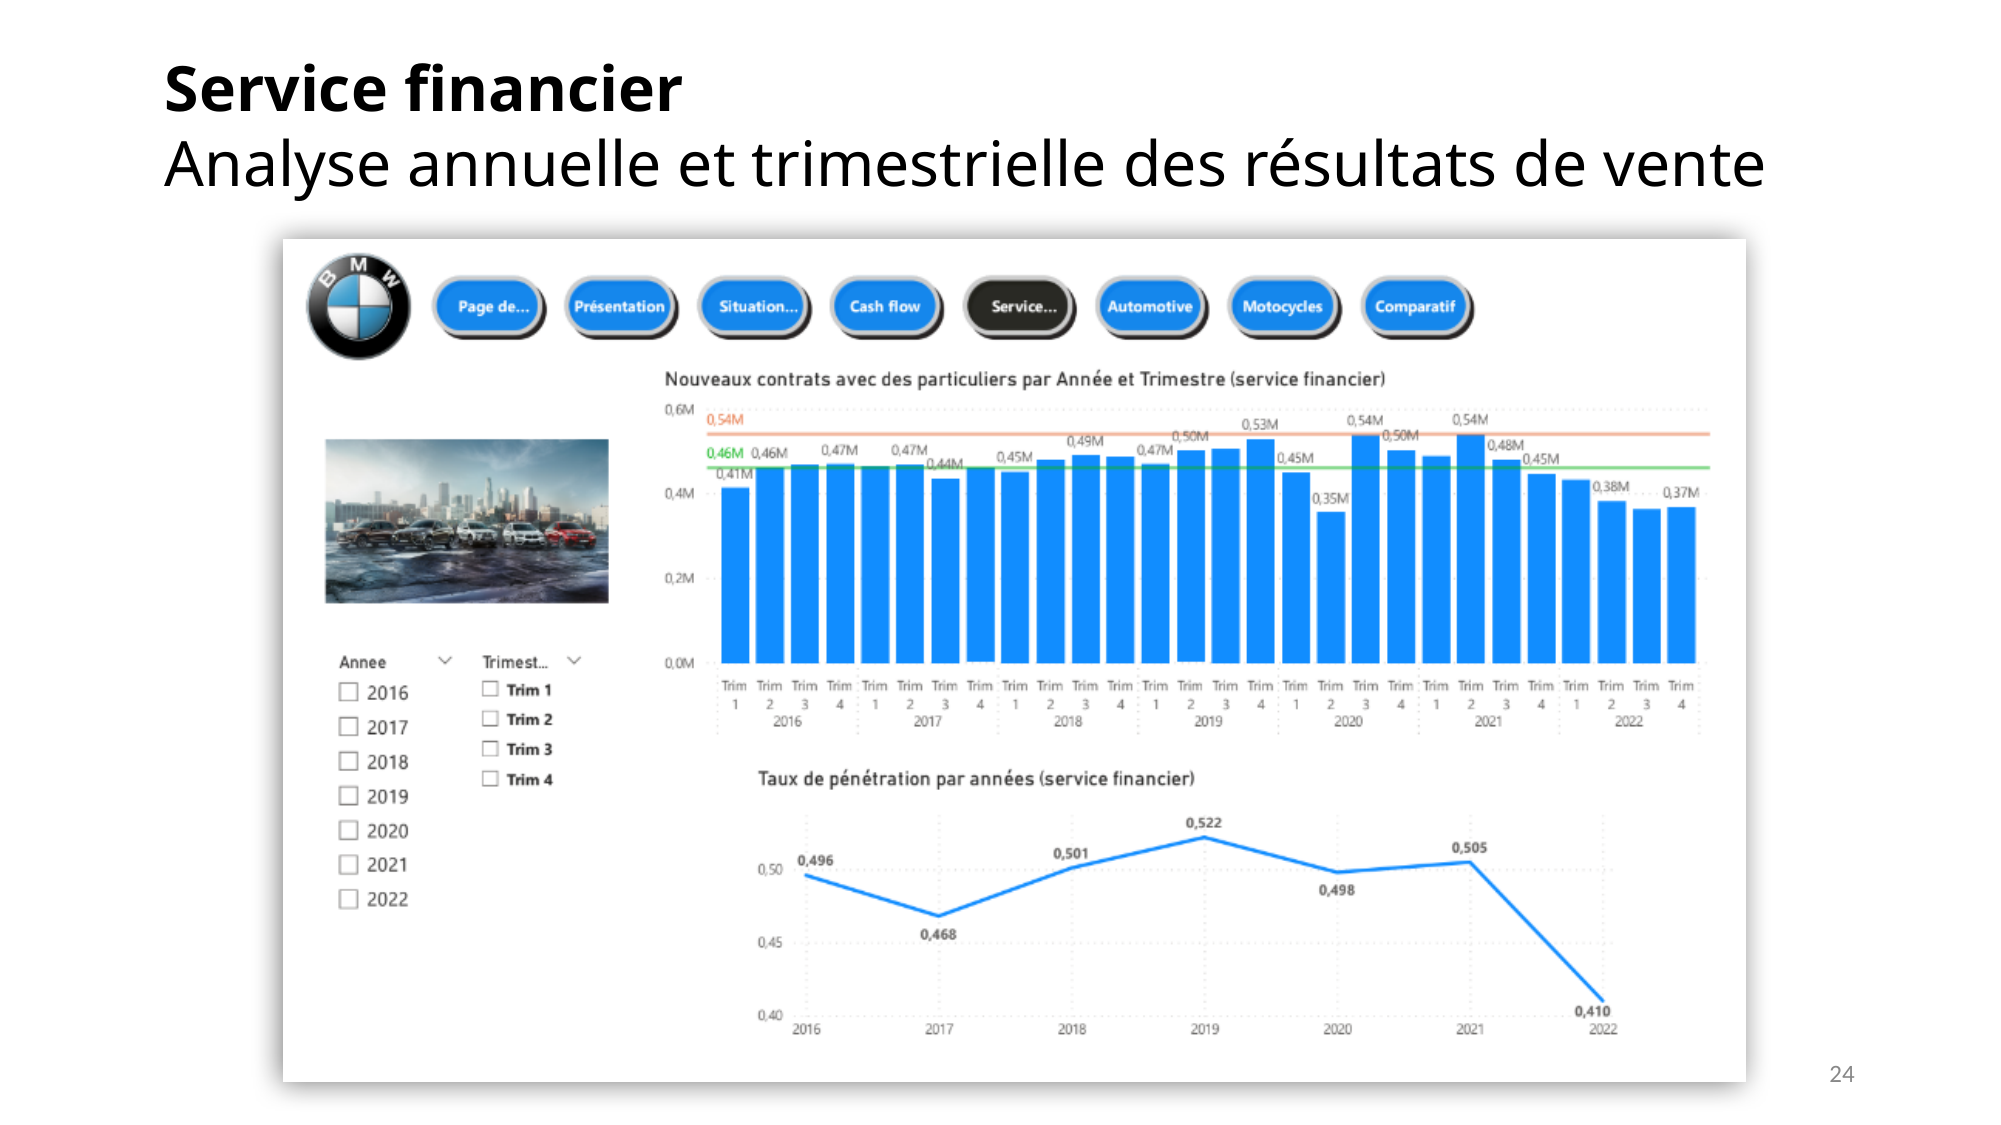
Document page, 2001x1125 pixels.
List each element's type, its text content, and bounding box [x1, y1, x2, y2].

text_box Service financier Analyse annuelle et trimestrielle des résultats de vente [157, 45, 1898, 205]
picture [283, 239, 1746, 1083]
slide_number ‹#› [1731, 1042, 1863, 1103]
